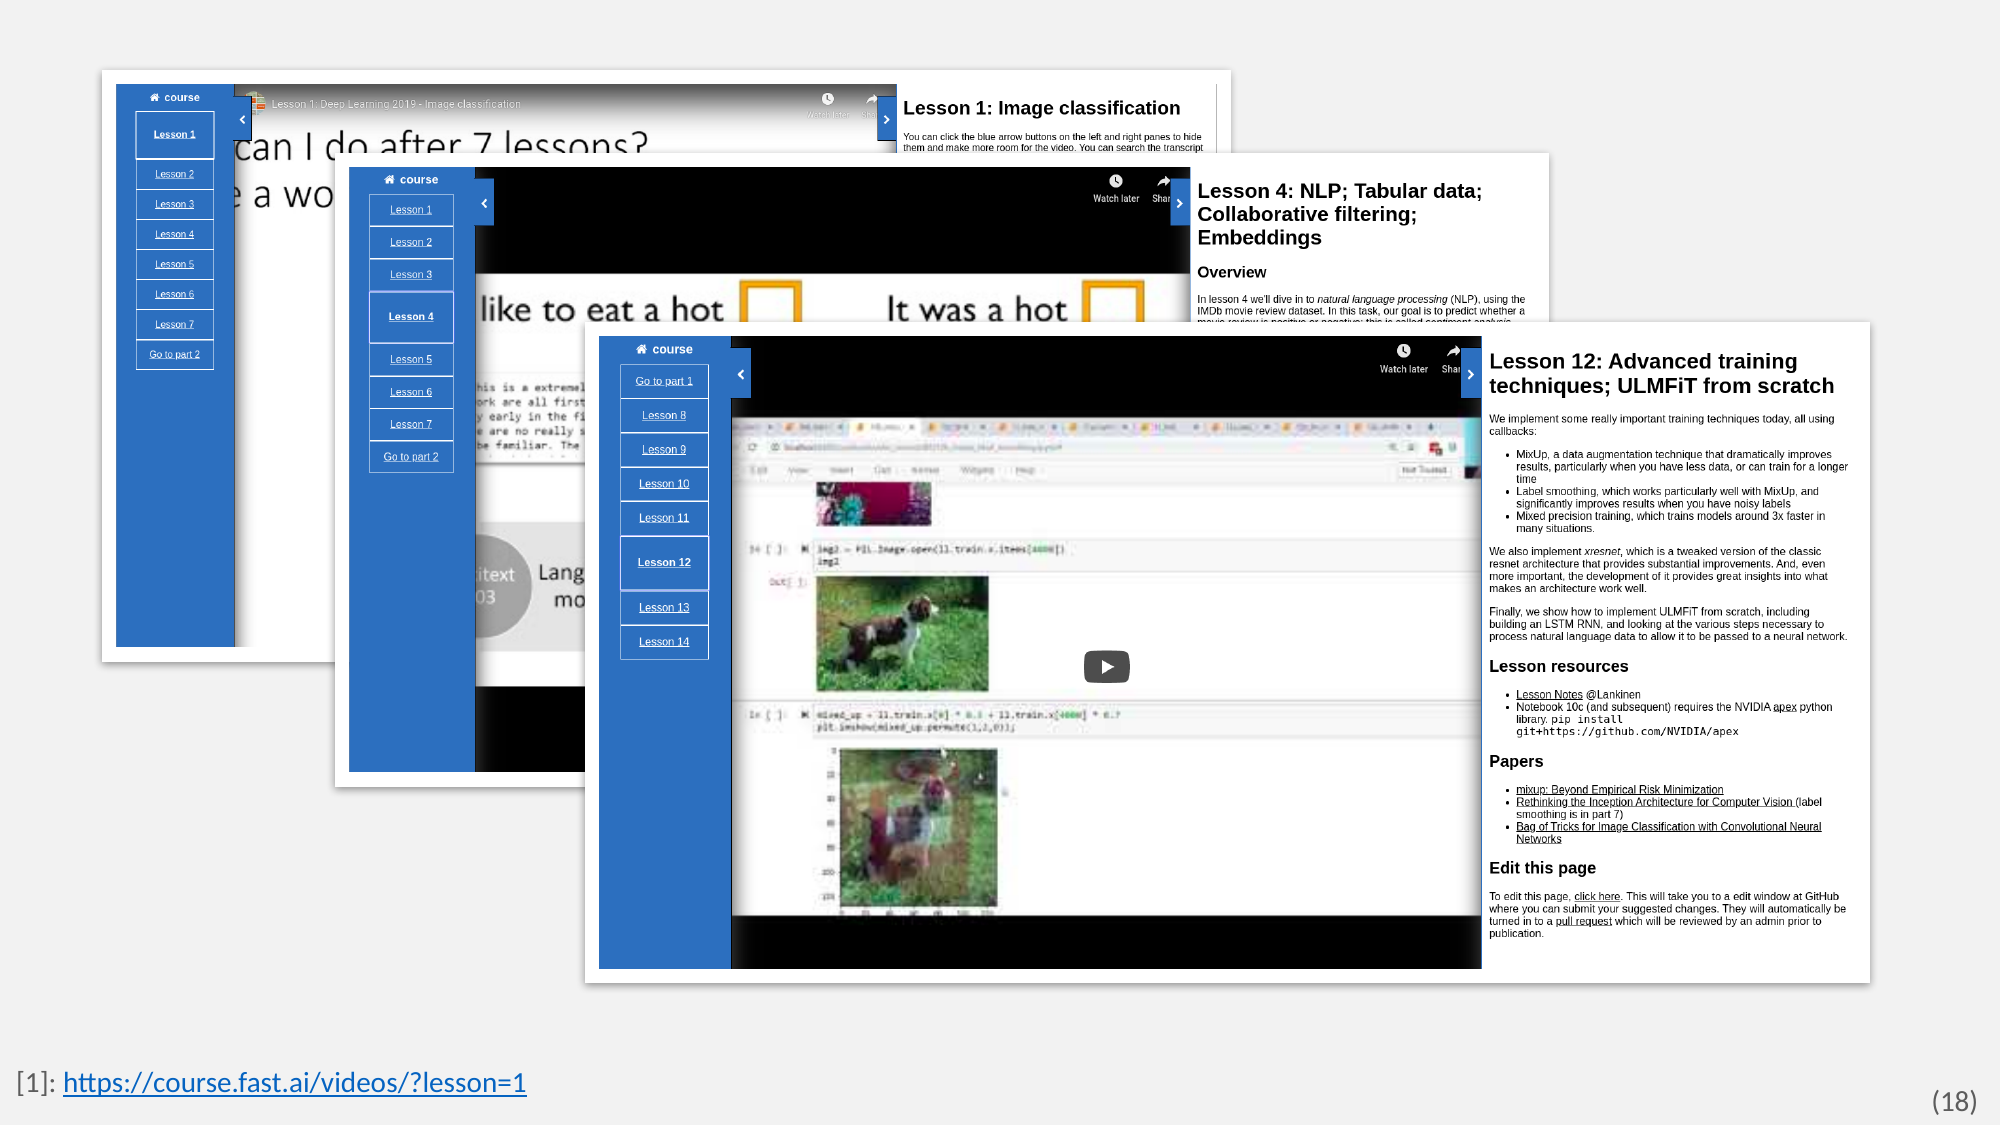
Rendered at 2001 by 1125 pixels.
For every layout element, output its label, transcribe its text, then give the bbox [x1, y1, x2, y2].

picture [116, 84, 1856, 969]
text_box (18) [1916, 1074, 2000, 1125]
text_box [1]: https://course.fast.ai/videos/?lesson=1 [1, 1056, 1651, 1107]
